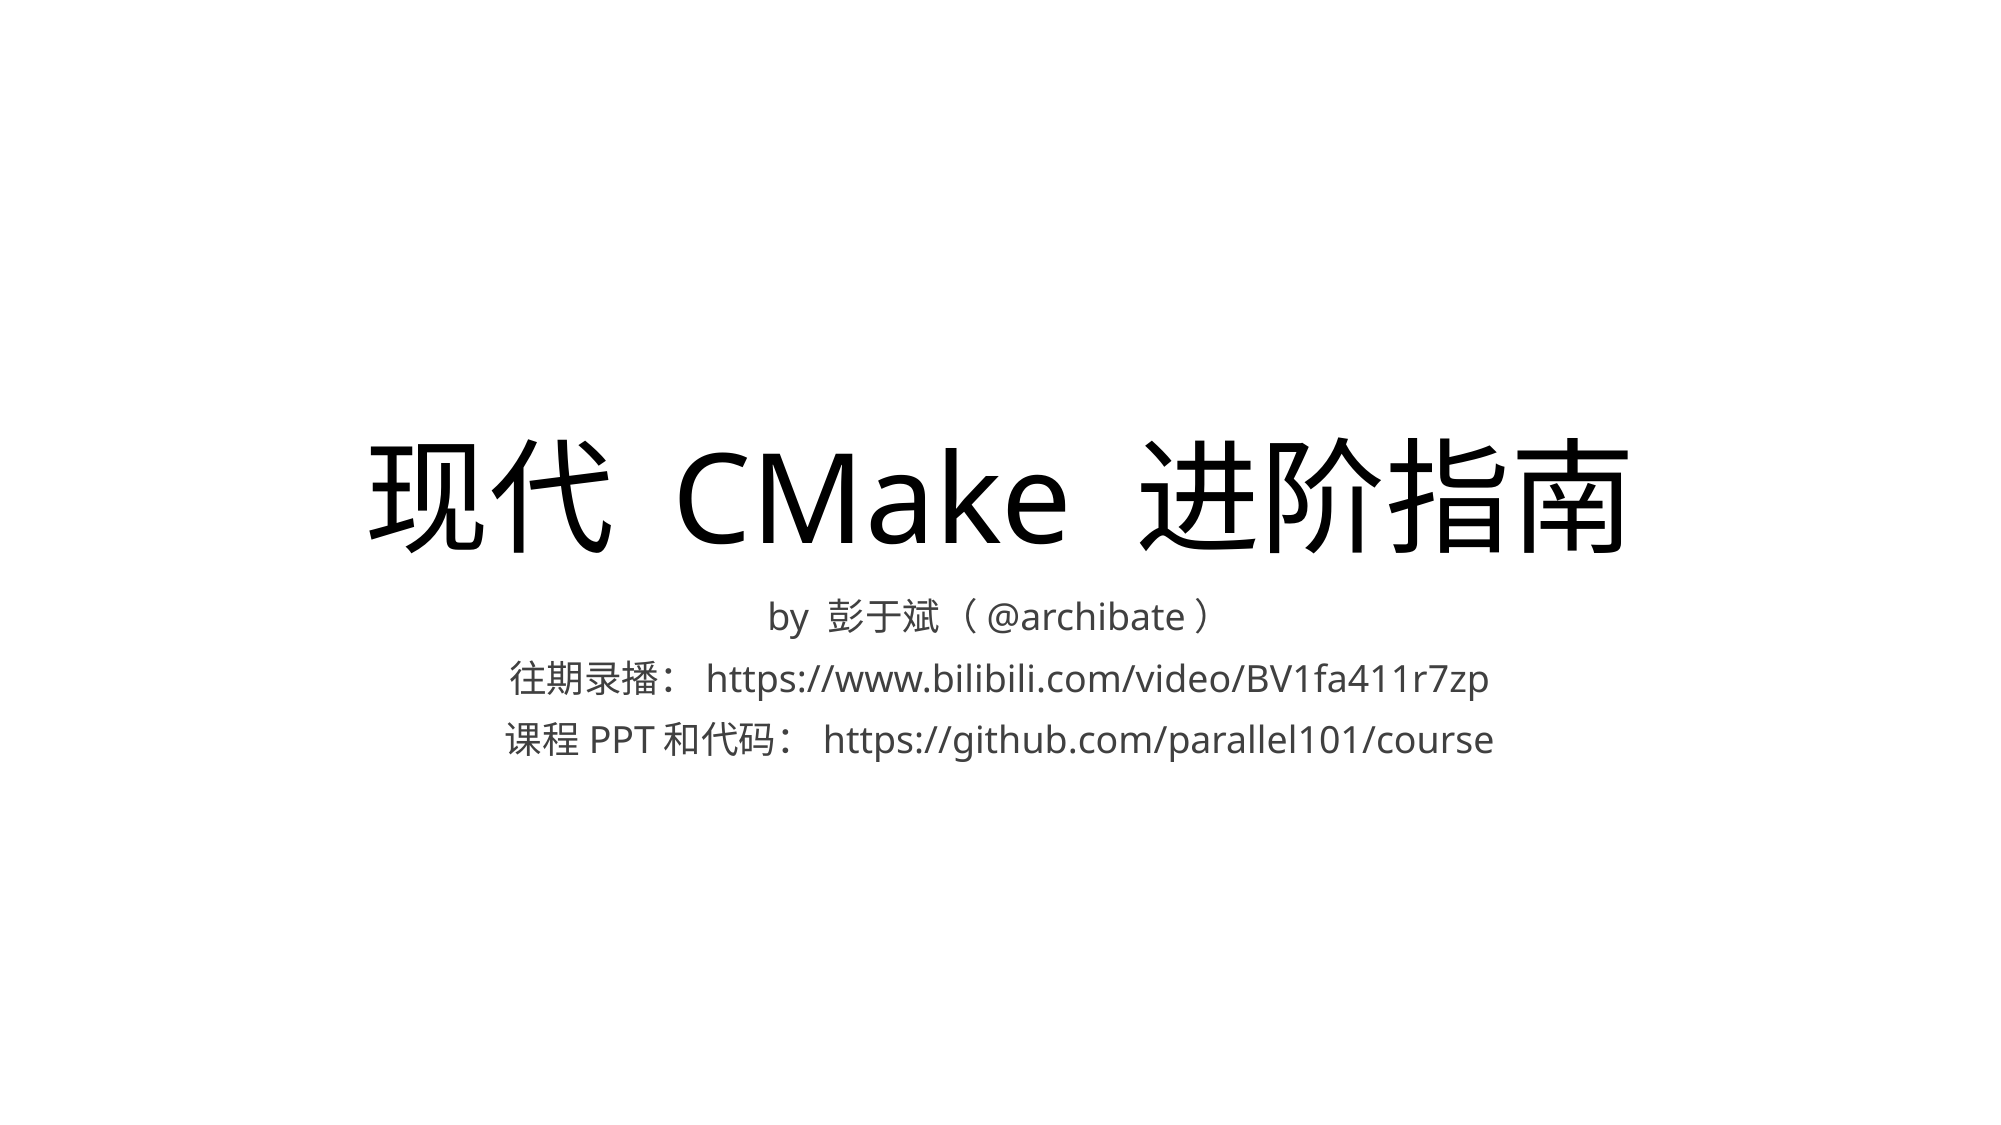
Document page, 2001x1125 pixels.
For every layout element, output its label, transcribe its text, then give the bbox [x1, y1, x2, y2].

title 现代 CMake 进阶指南 [249, 217, 1750, 576]
subtitle by 彭于斌（@archibate） 往期录播：https://www.bilibili.com/video/BV1fa411r7zp 课程PPT和代码：https://github.com/parallel101/course [249, 590, 1750, 863]
